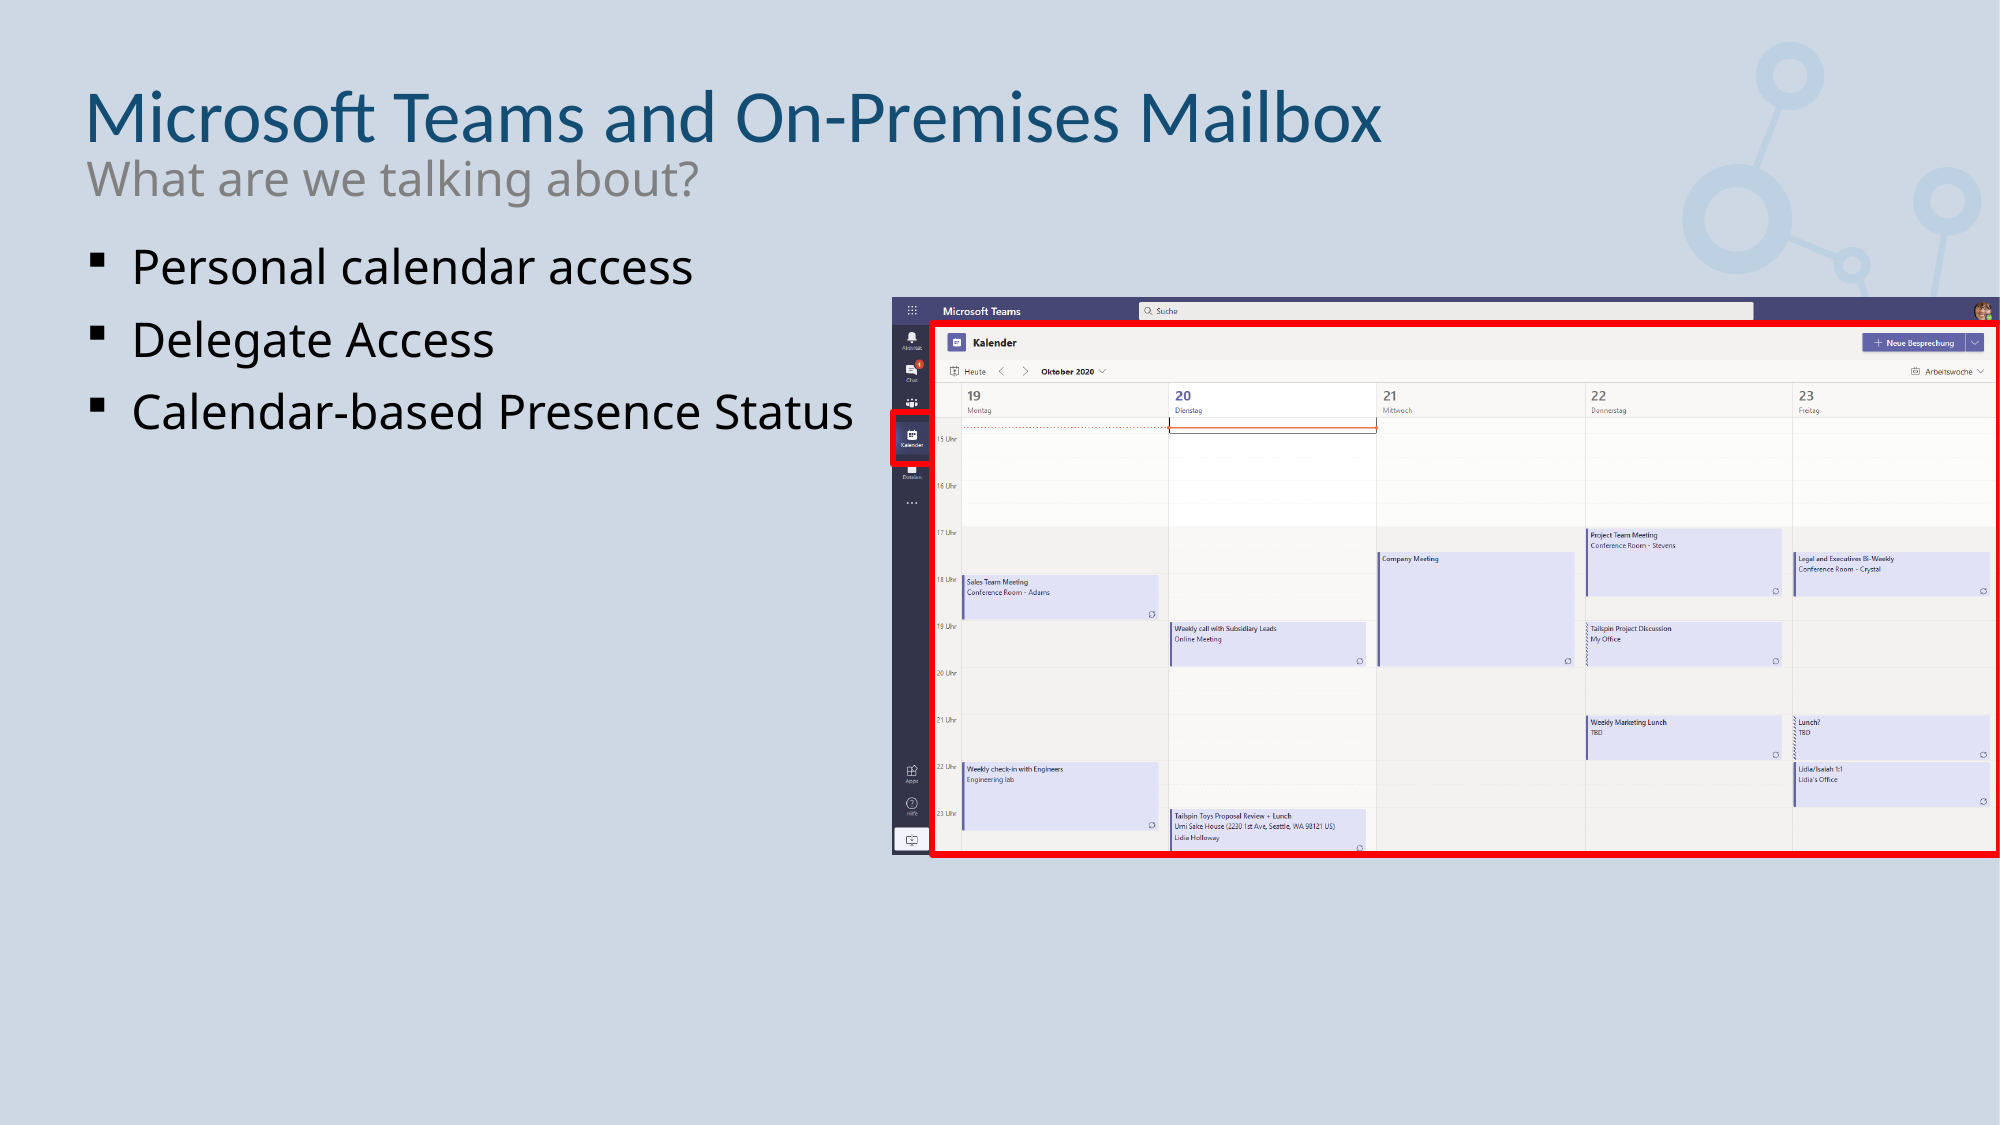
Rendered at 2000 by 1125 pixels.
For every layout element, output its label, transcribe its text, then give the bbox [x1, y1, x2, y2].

picture [892, 297, 2000, 855]
list Personal calendar access Delegate Access Calendar-based Presence Status [84, 243, 959, 953]
list What are we talking about? [84, 154, 1912, 244]
title Microsoft Teams and On-Premises Mailbox [84, 67, 1912, 154]
